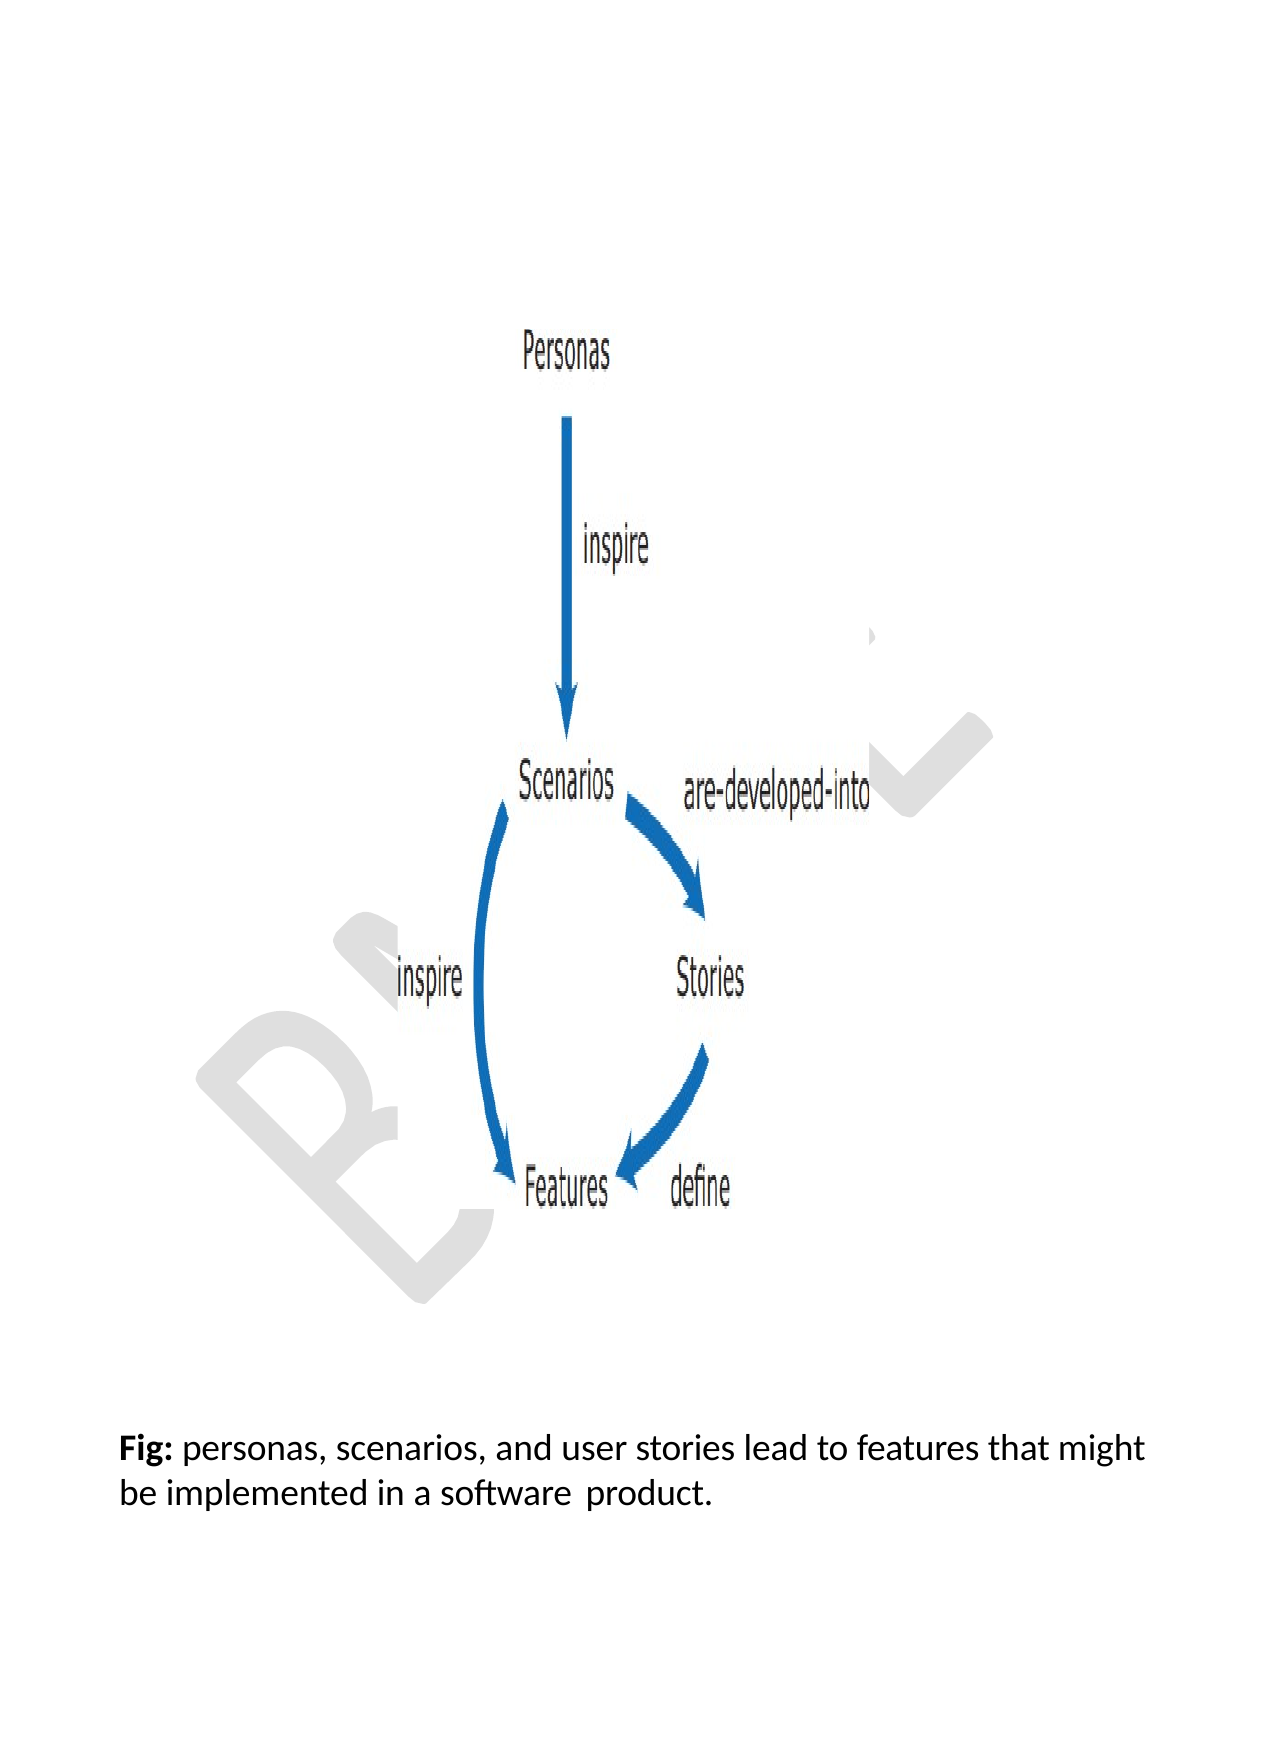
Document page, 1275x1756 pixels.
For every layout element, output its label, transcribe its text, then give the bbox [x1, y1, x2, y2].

text_box [397, 329, 870, 1209]
text_box Fig: personas, scenarios, and user stories lead to features that might be implemented in a software product. [117, 1421, 1166, 1514]
